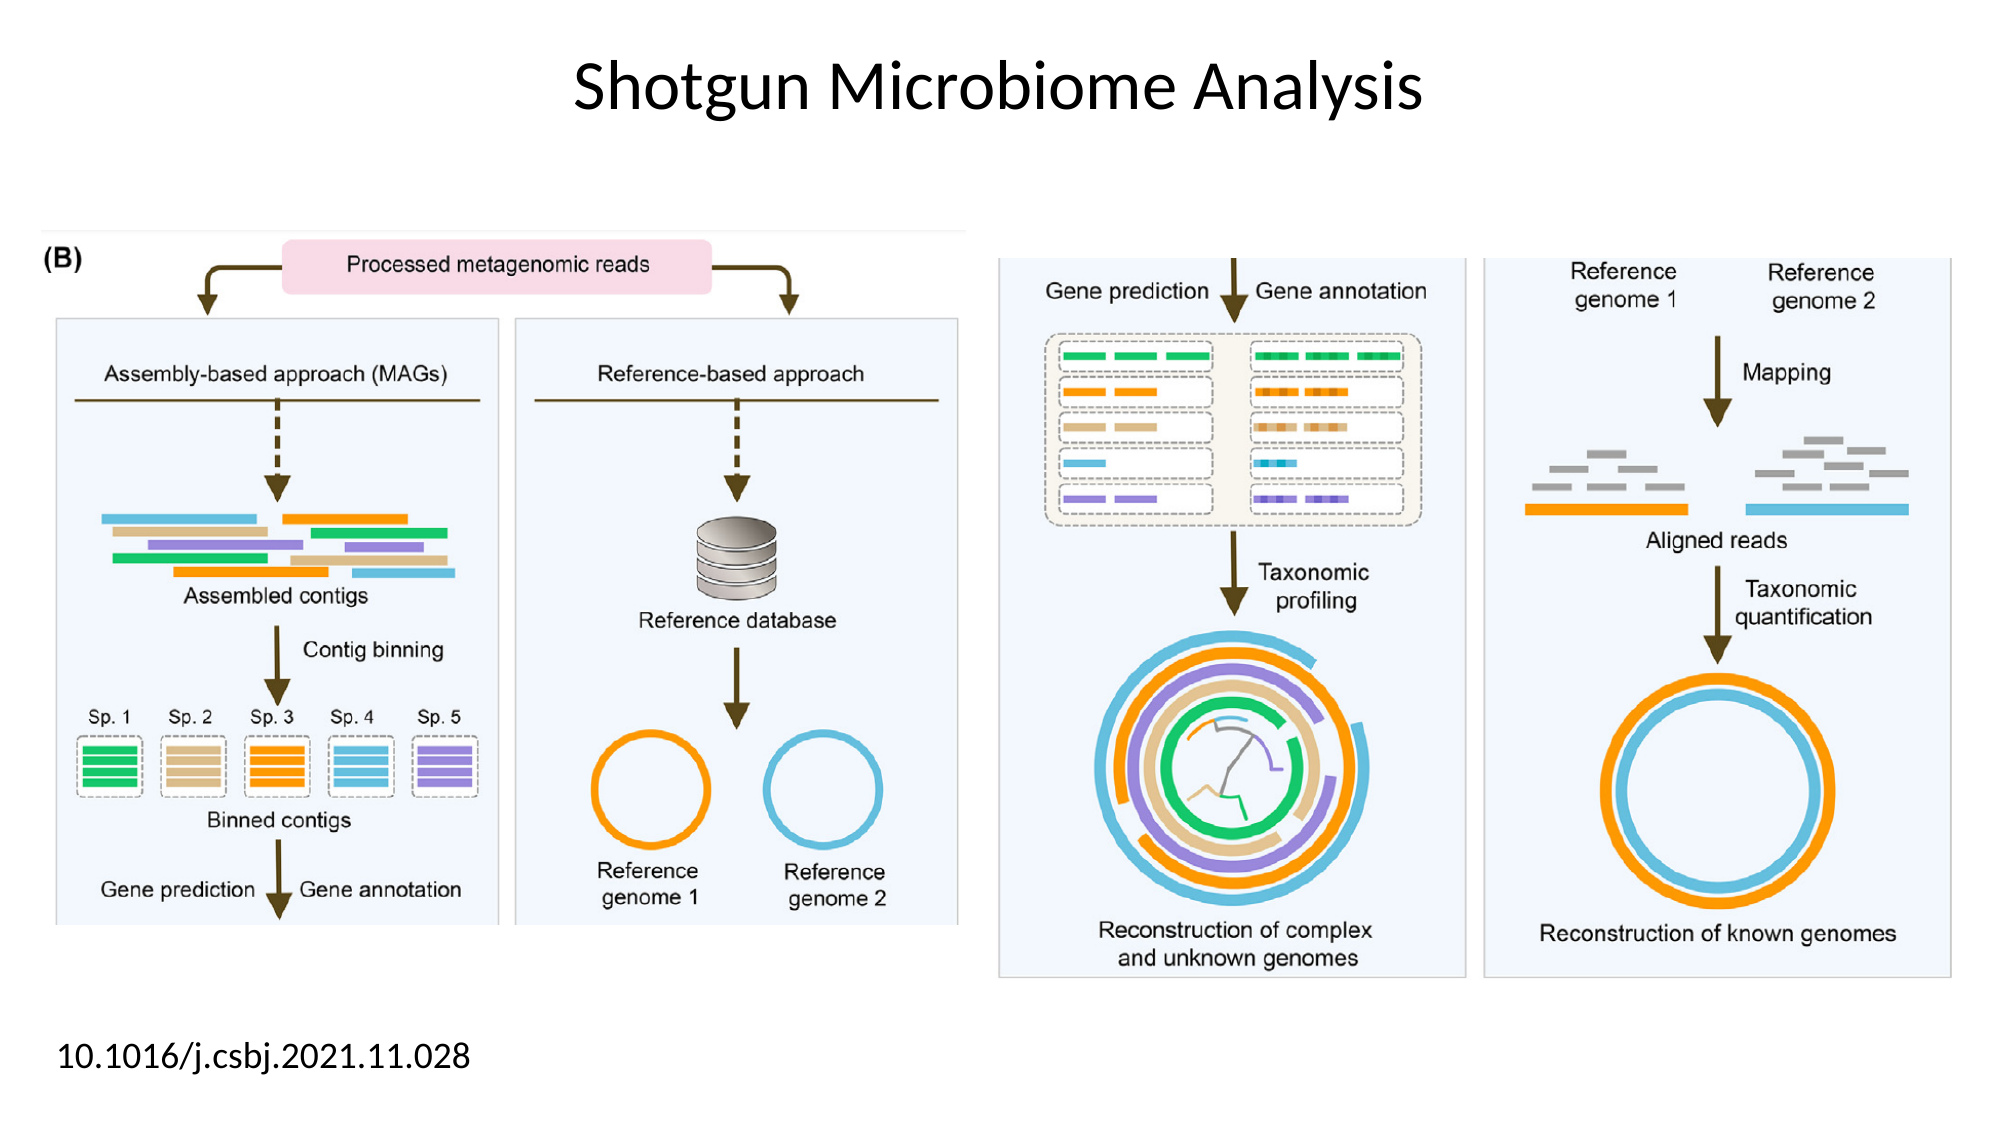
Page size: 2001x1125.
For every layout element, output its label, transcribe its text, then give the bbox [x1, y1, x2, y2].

text_box 10.1016/j.csbj.2021.11.028 [40, 1023, 1042, 1084]
title Shotgun Microbiome Analysis [137, 40, 1863, 133]
picture [41, 230, 966, 925]
picture [991, 258, 1959, 985]
